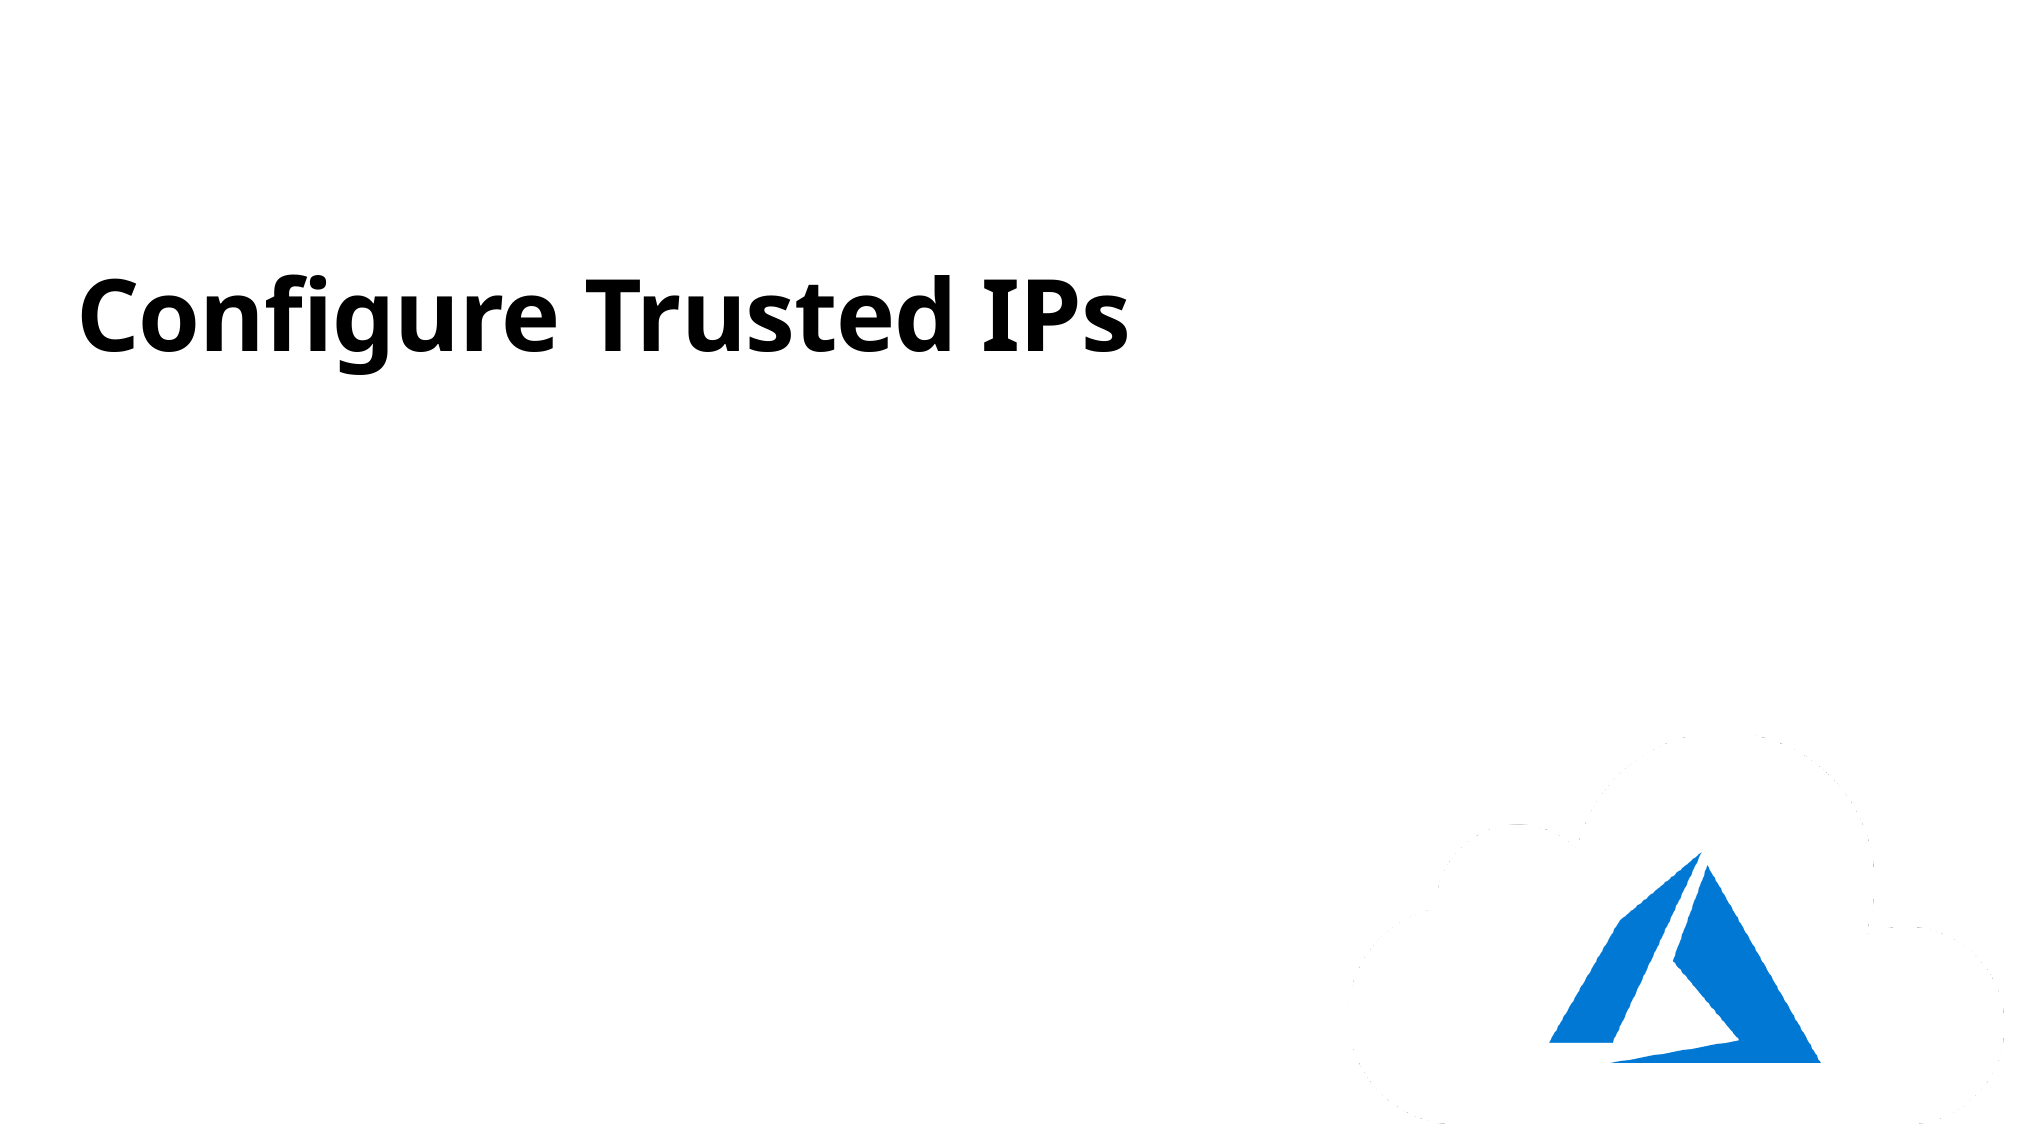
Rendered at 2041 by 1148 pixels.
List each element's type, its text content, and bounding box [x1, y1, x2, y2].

picture [1347, 732, 2004, 1124]
title Configure Trusted IPs [76, 157, 1324, 753]
